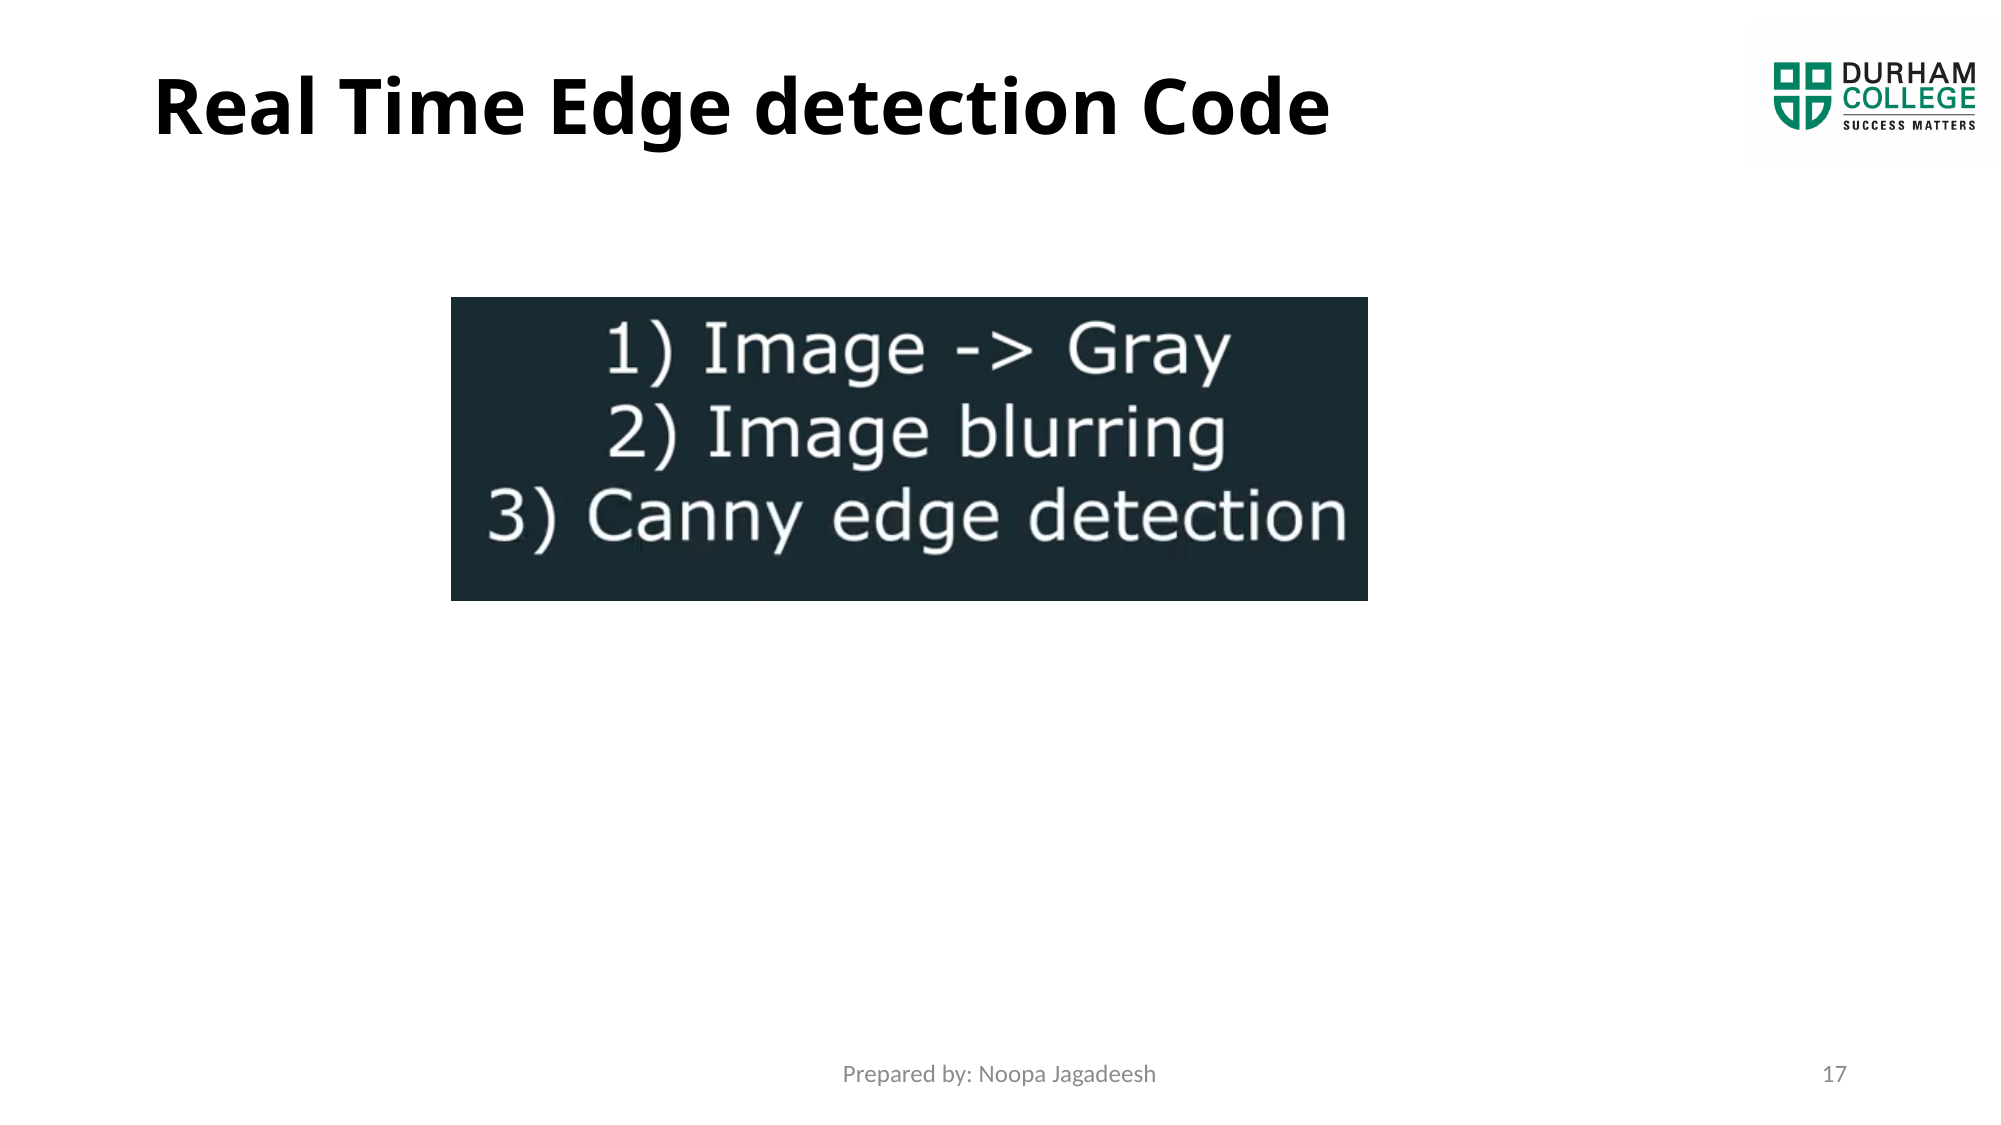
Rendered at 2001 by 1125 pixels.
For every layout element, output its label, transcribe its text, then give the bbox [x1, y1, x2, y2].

picture [451, 297, 1368, 601]
picture [1749, 22, 2000, 166]
slide_number 17 [1412, 1042, 1863, 1103]
title Real Time Edge detection Code [137, 59, 1863, 159]
footer Prepared by: Noopa Jagadeesh [662, 1042, 1338, 1103]
